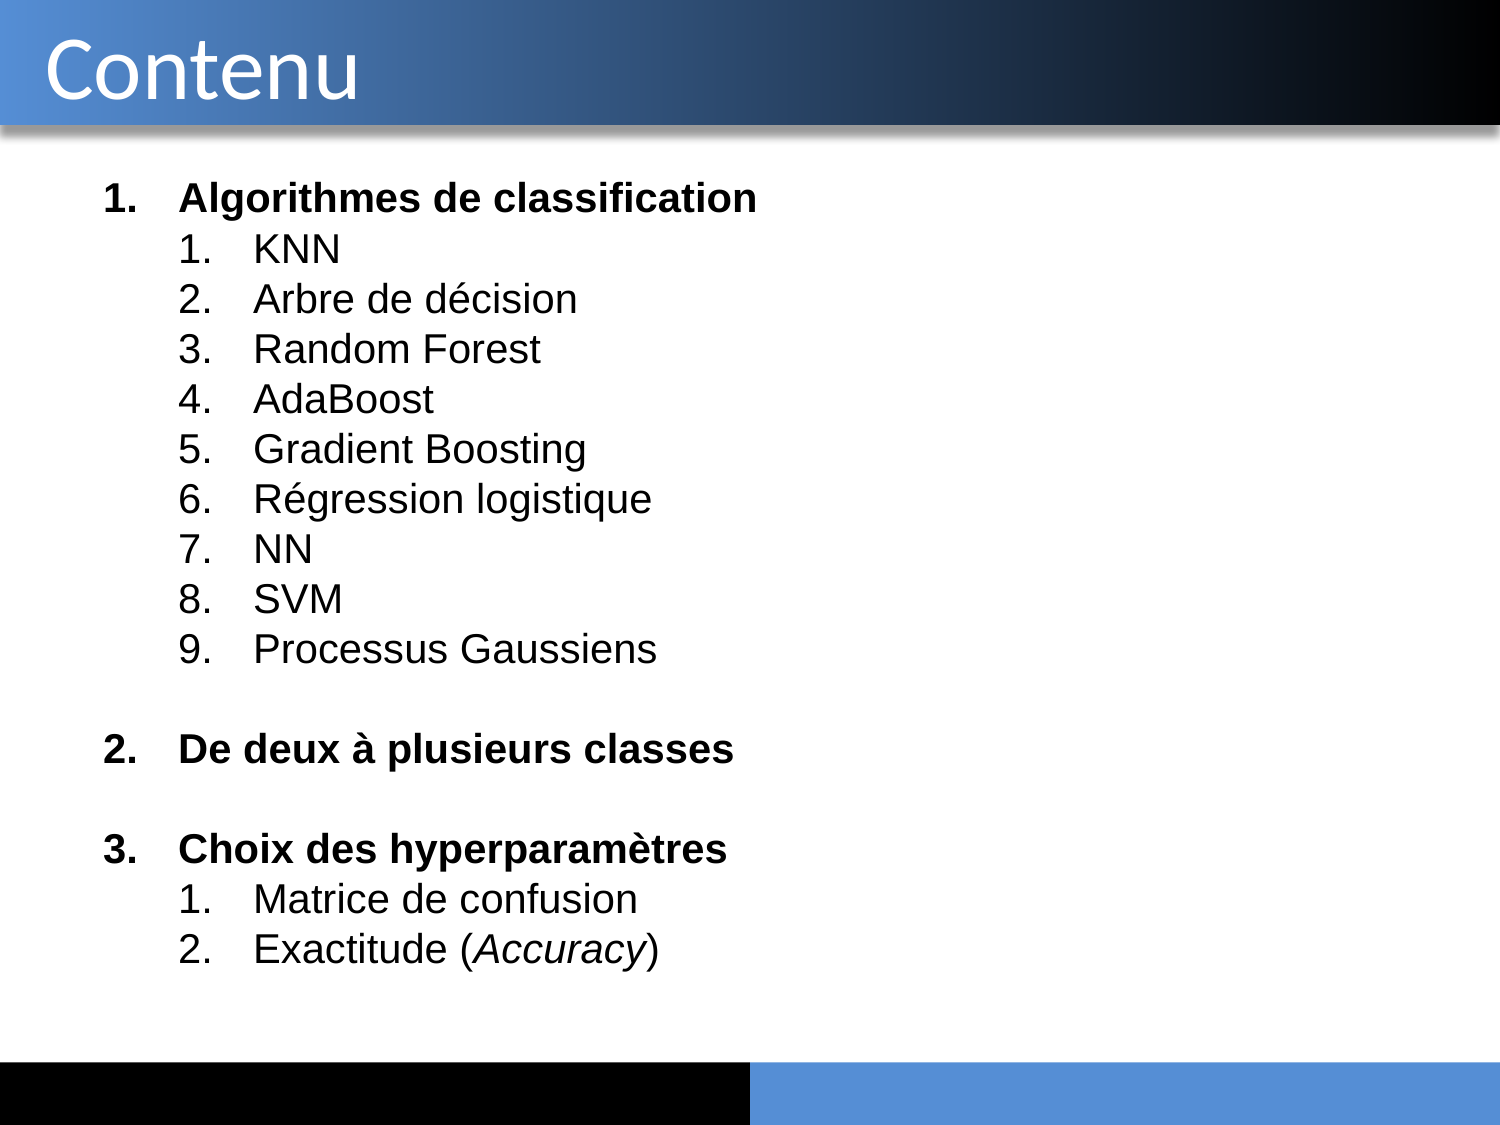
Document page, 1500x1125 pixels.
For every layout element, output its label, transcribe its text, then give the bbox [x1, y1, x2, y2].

title Contenu [0, 0, 1463, 126]
text_box Algorithmes de classification KNN Arbre de décision Random Forest AdaBoost Gradient Boosting Régression logistique NN SVM Processus Gaussiens De deux à plusieurs classes Choix des hyperparamètres Matrice de confusion Exactitude (Accuracy) [88, 163, 1412, 1079]
